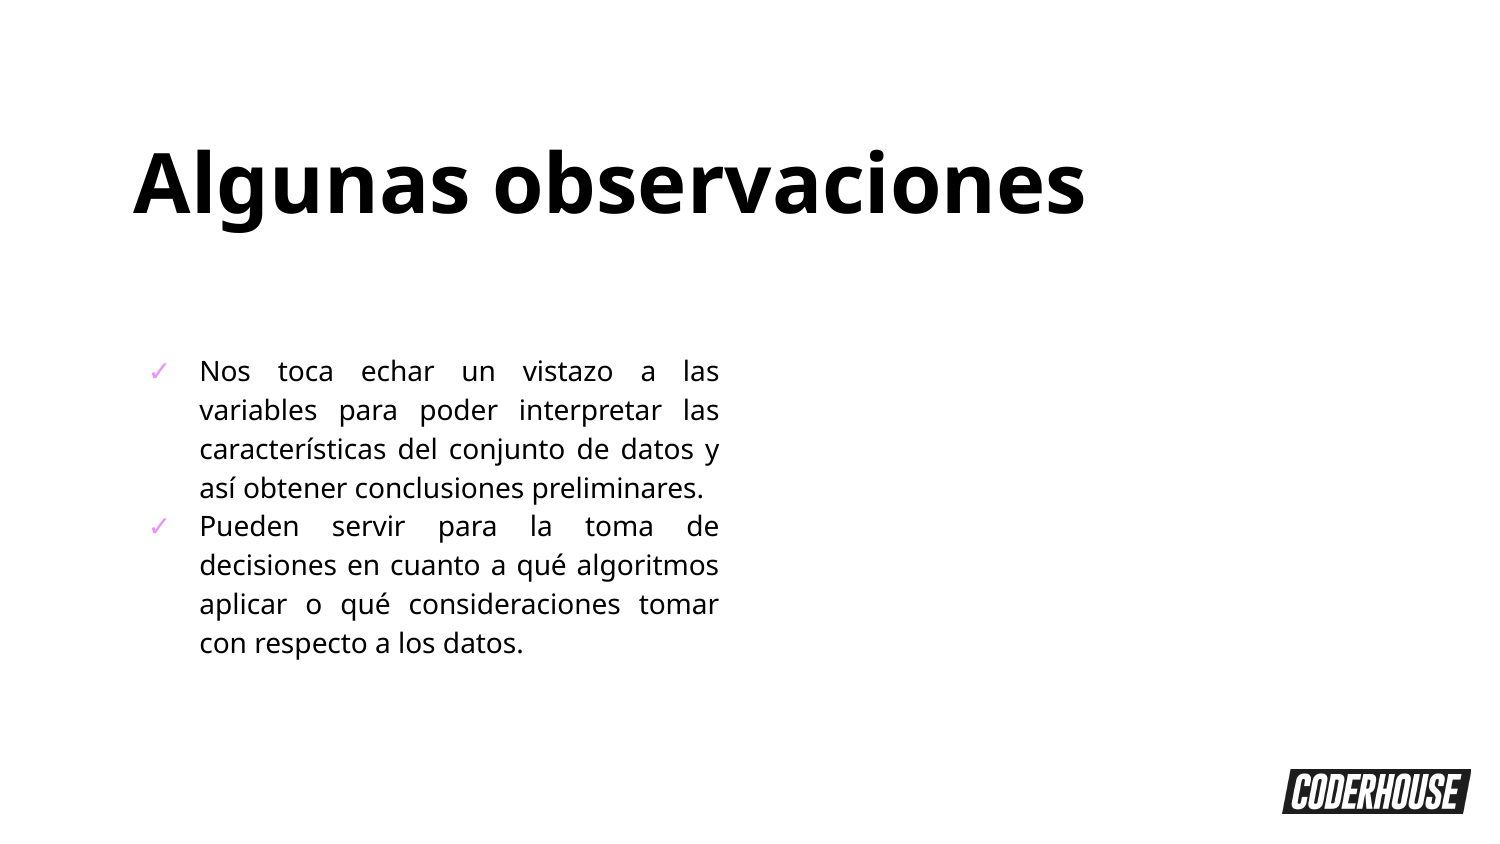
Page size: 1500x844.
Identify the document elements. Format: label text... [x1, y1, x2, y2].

picture [1281, 769, 1471, 814]
text_box Nos toca echar un vistazo a las variables para poder interpretar las características del conjunto de datos y así obtener conclusiones preliminares. Pueden servir para la toma de decisiones en cuanto a qué algoritmos aplicar o qué consideraciones tomar con respecto a los datos. [109, 333, 736, 844]
text_box Algunas observaciones [118, 126, 1365, 290]
